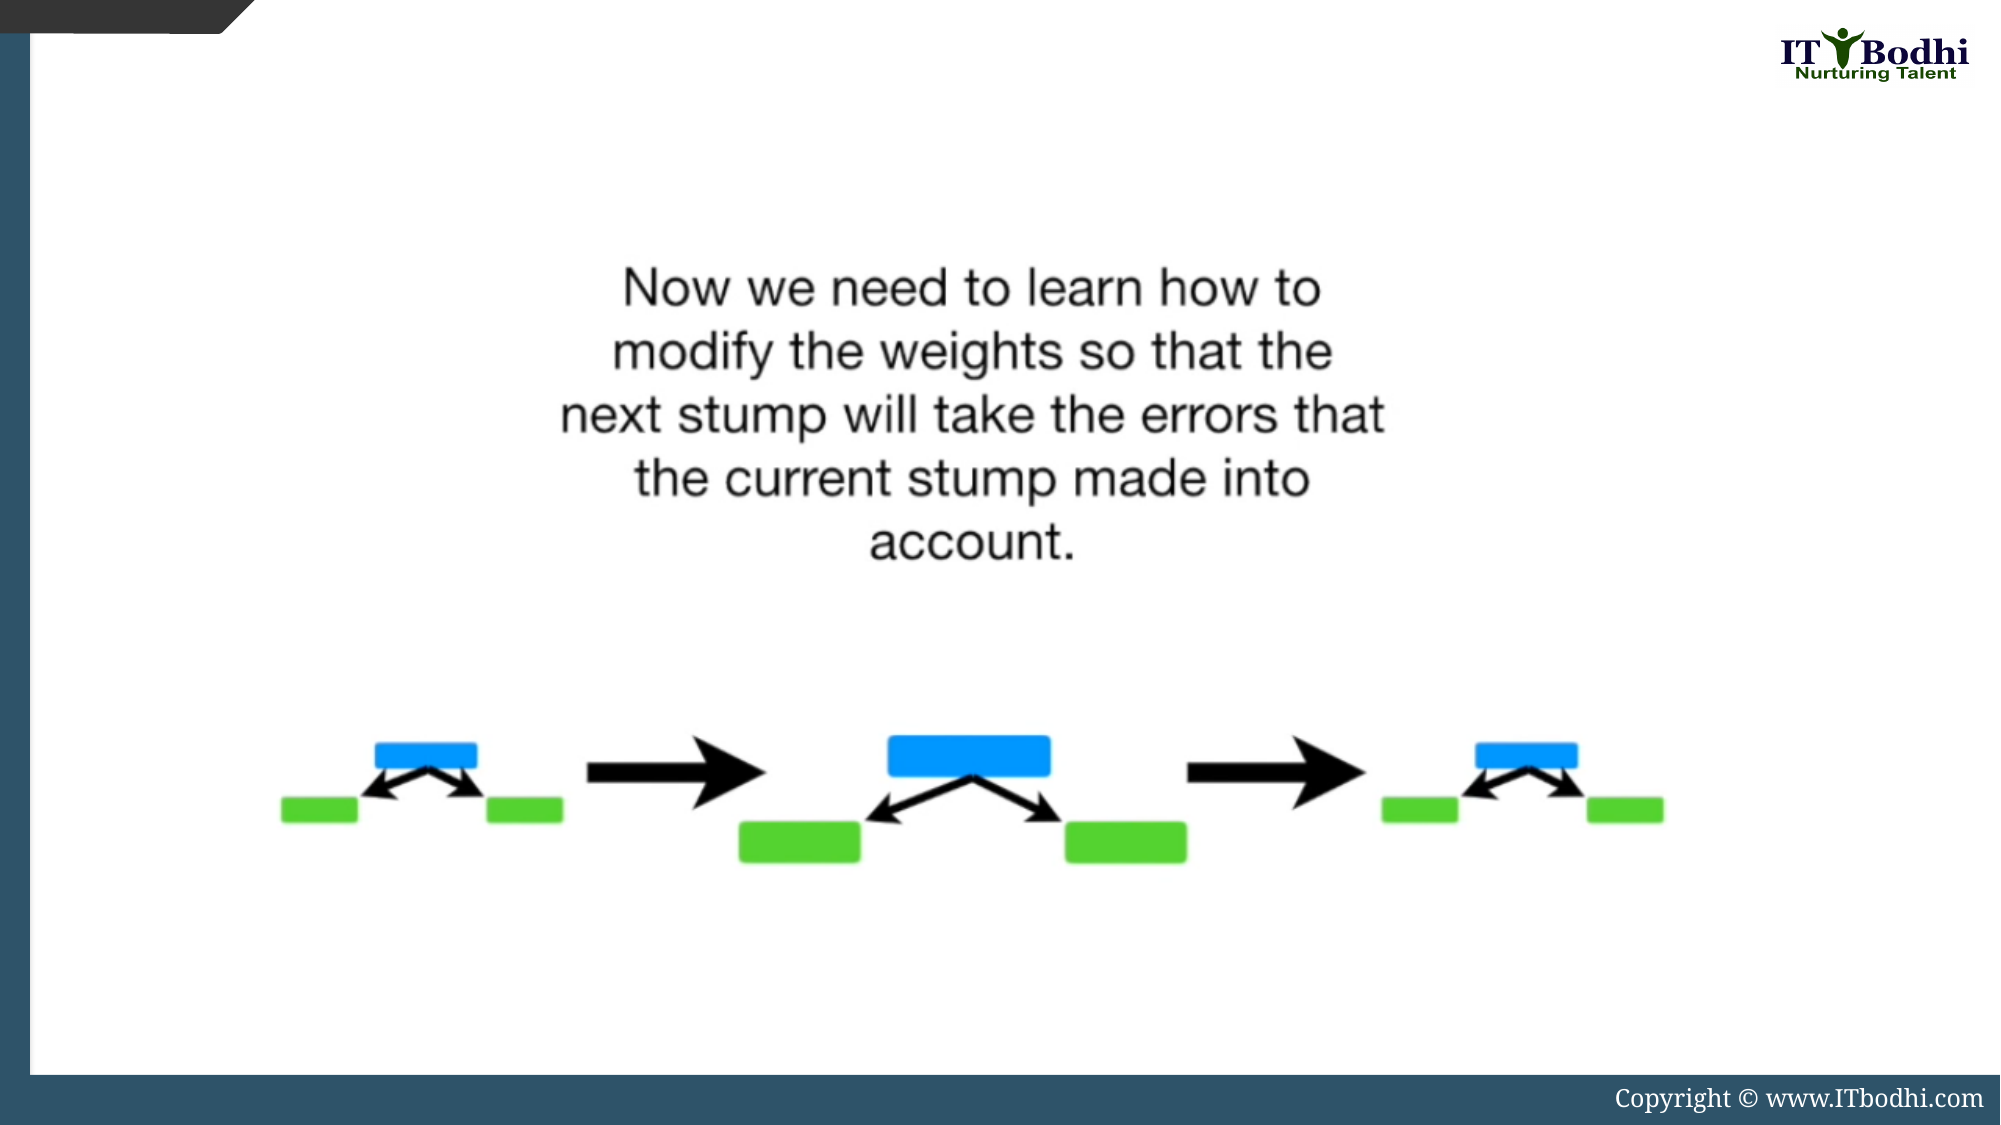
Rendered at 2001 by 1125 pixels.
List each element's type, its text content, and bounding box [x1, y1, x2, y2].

picture [1774, 24, 1976, 88]
picture [222, 208, 1778, 917]
text_box Copyright © www.ITbodhi.com [24, 1074, 2000, 1125]
